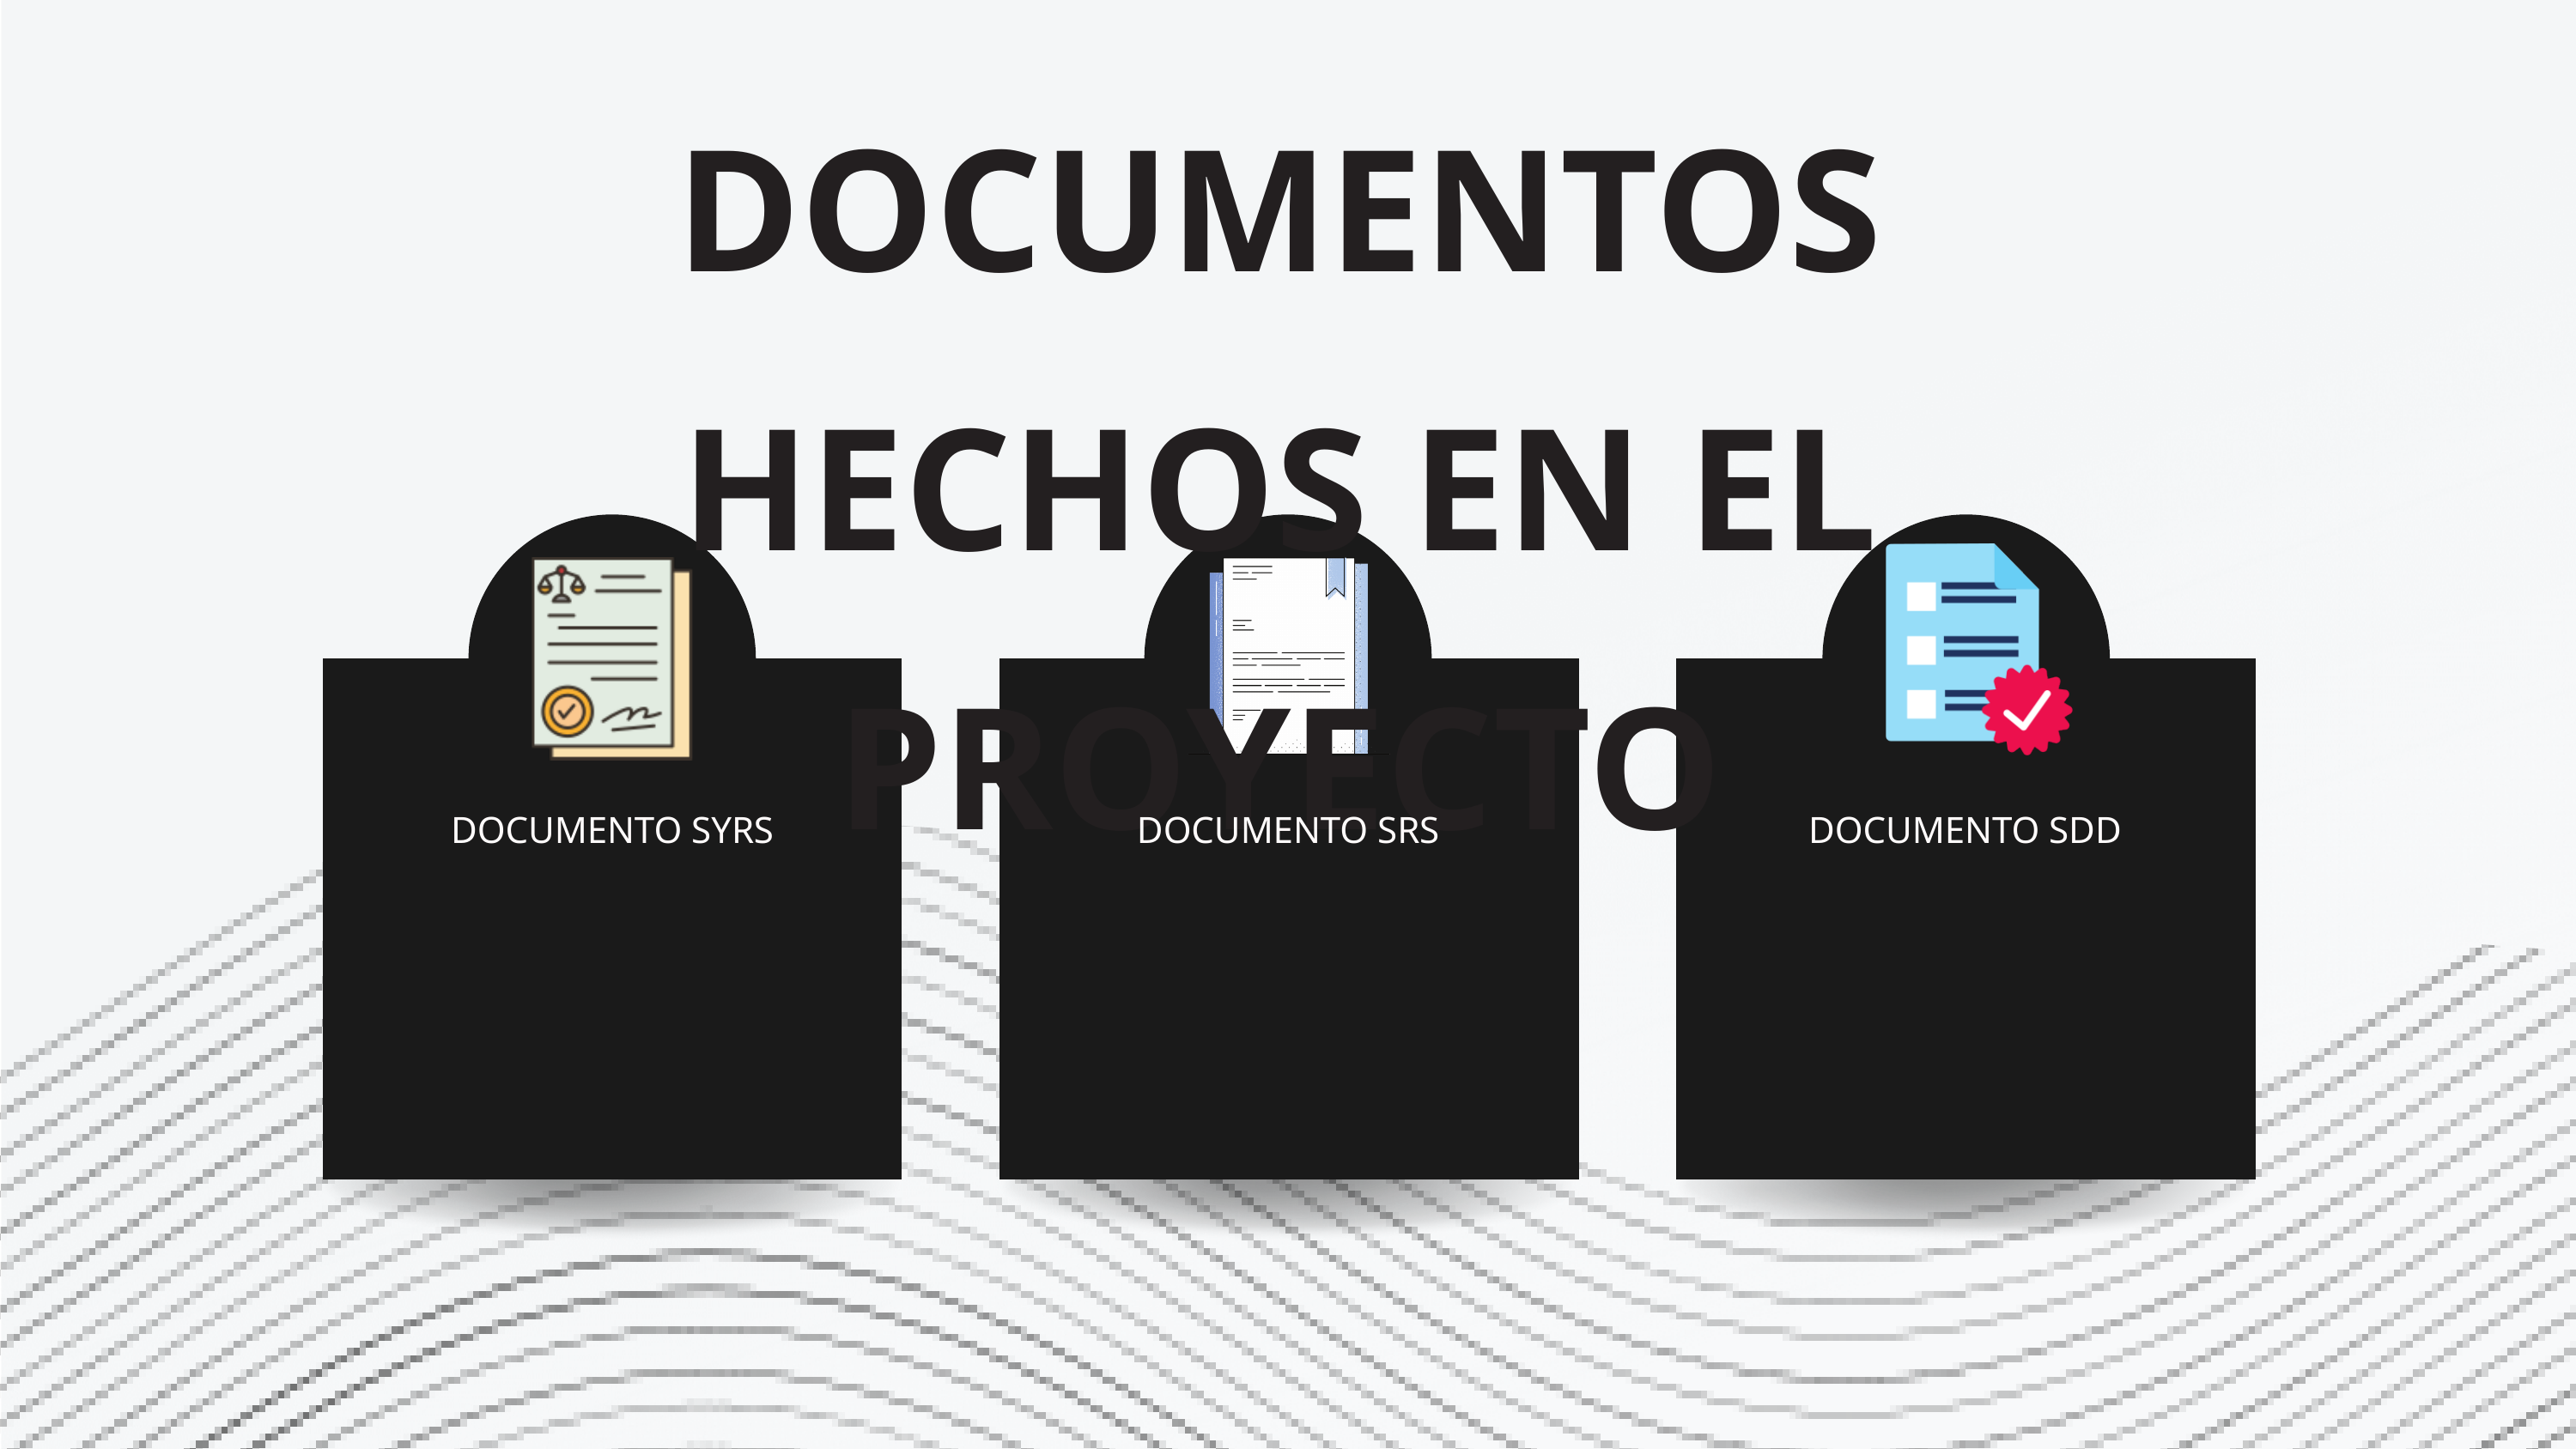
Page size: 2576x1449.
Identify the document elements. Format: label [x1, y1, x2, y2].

text_box [999, 632, 1579, 1180]
text_box [1675, 632, 2257, 1180]
text_box [1822, 514, 2111, 803]
picture [0, 0, 2576, 1449]
text_box [1144, 514, 1432, 803]
text_box [468, 514, 756, 803]
text_box [322, 632, 902, 1180]
